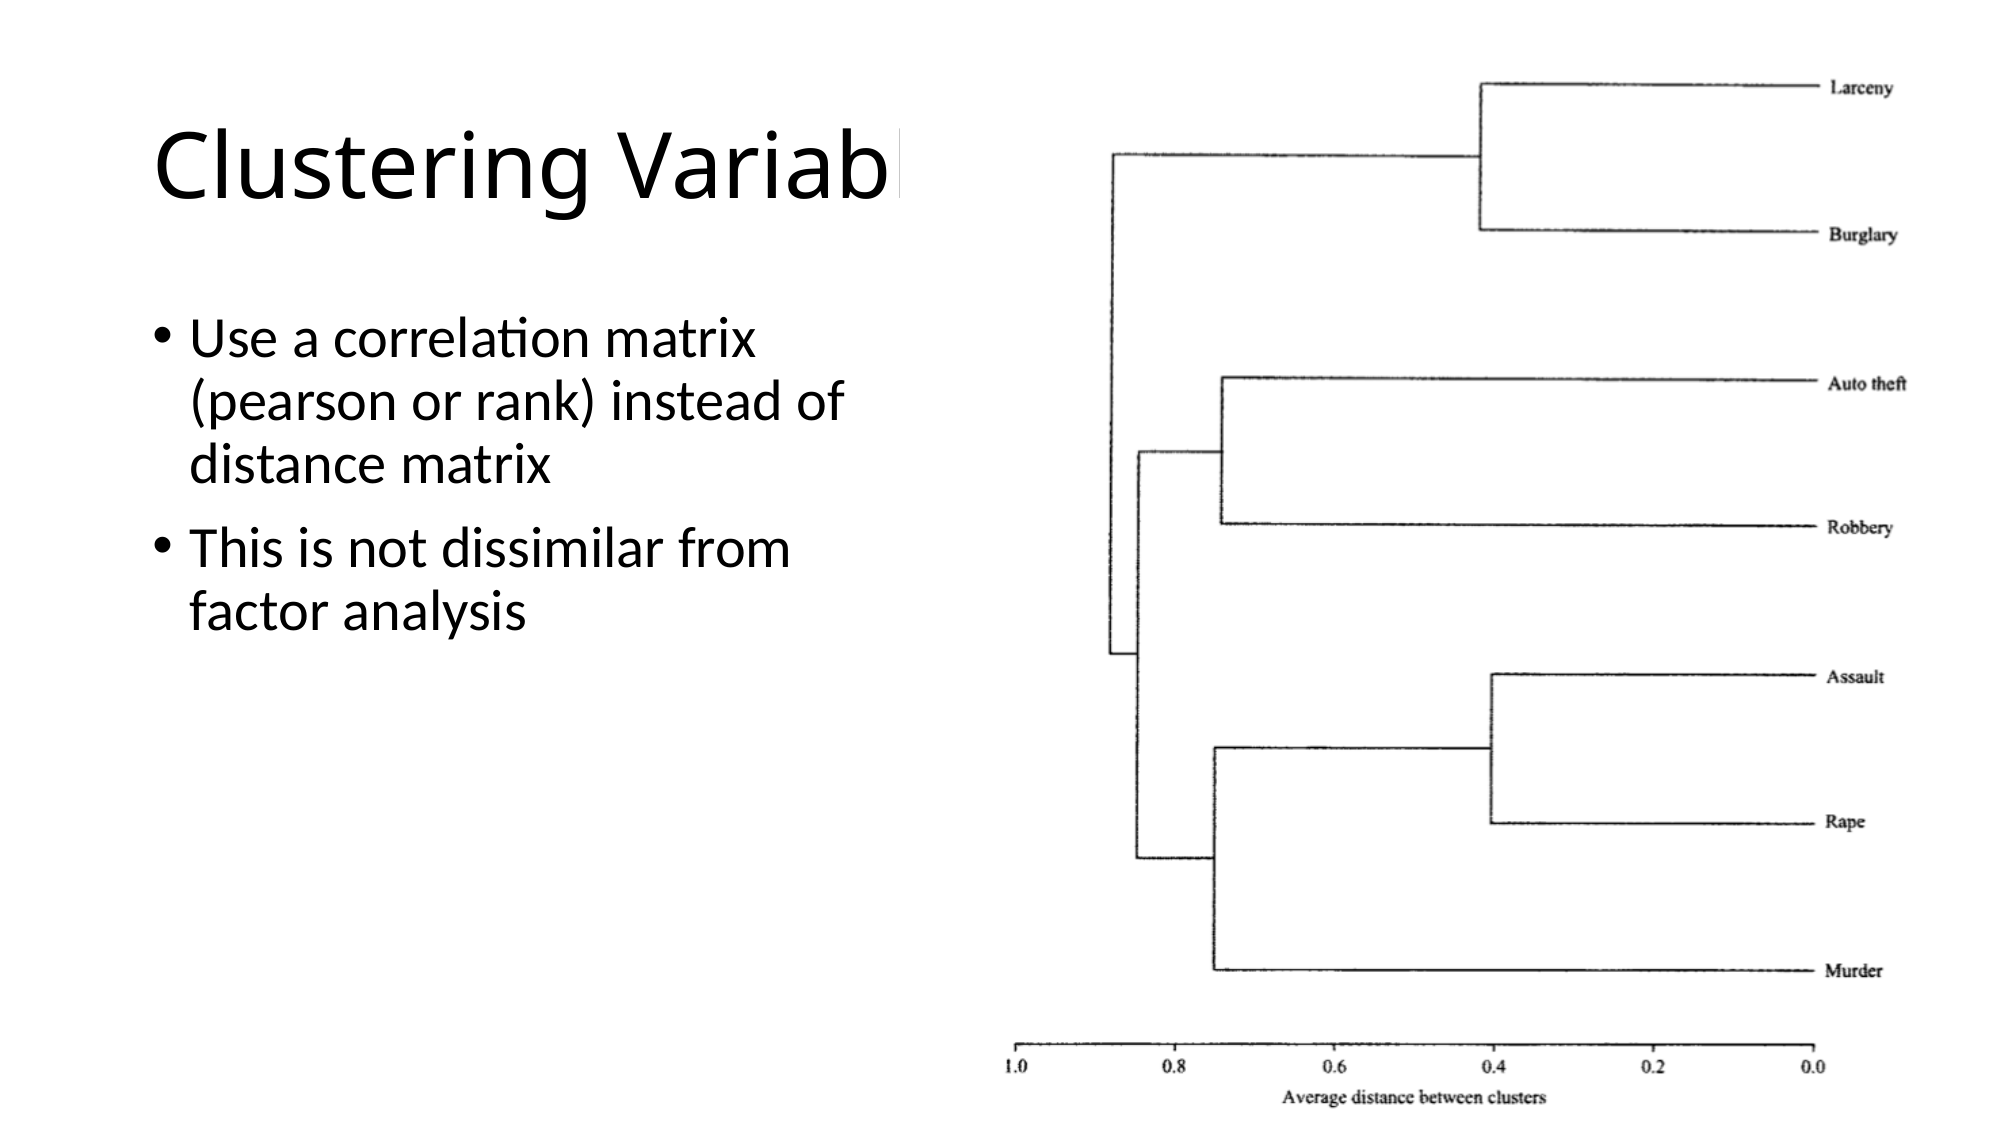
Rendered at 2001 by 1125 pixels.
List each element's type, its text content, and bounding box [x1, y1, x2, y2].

title Clustering Variables [137, 59, 900, 278]
list Use a correlation matrix (pearson or rank) instead of distance matrix This is not dissimilar from factor analysis [137, 299, 900, 1014]
picture [900, 0, 2000, 1125]
